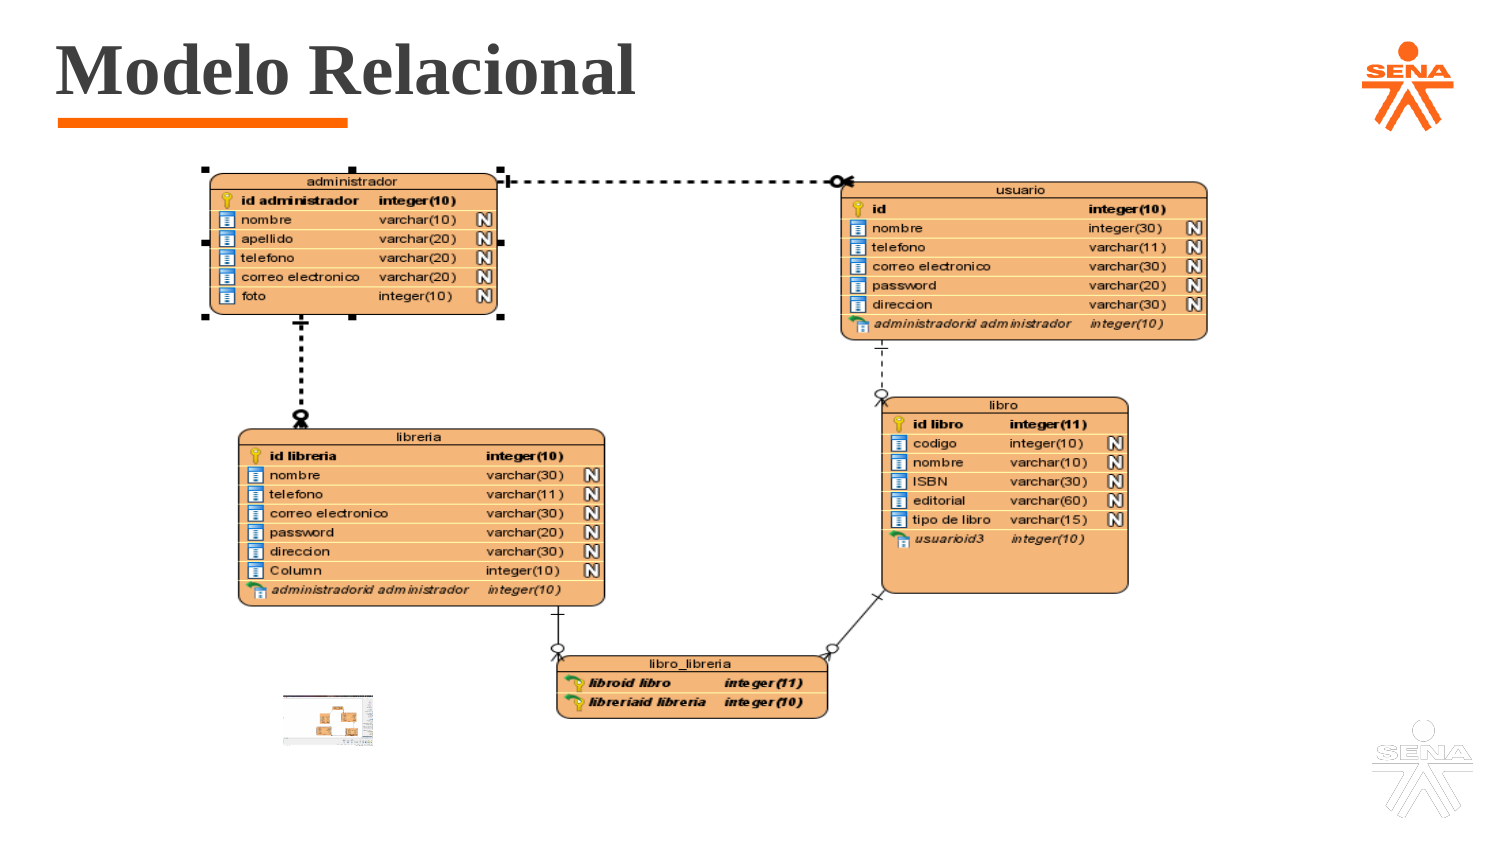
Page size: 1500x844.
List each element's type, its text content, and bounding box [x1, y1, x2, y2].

text_box [57, 117, 348, 128]
picture [1330, 0, 1500, 156]
picture [136, 151, 1284, 746]
text_box Modelo Relacional [40, 14, 1304, 121]
picture [1372, 720, 1473, 818]
